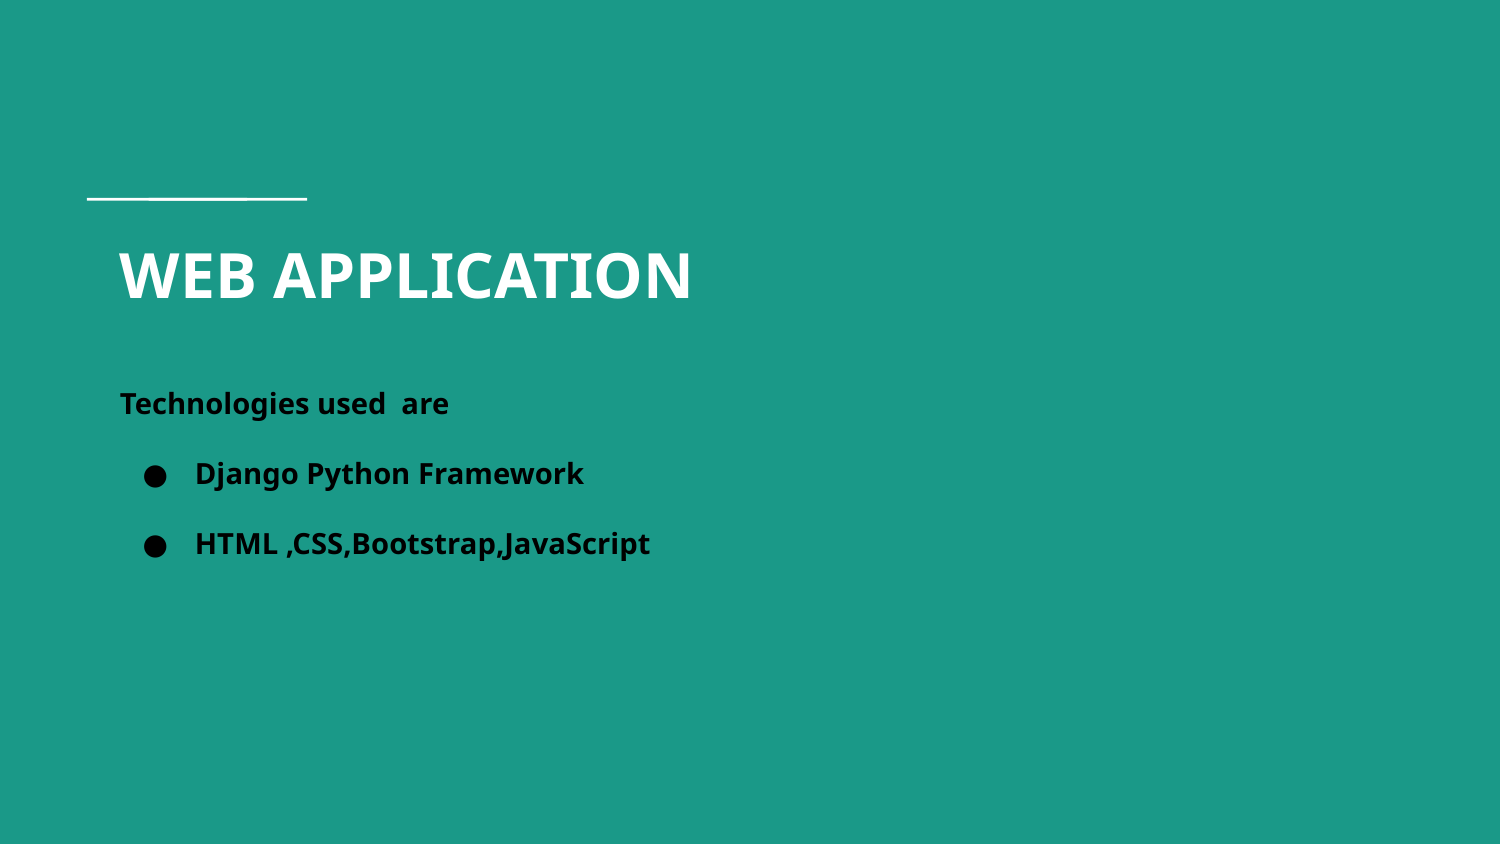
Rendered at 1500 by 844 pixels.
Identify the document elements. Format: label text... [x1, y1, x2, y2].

title WEB APPLICATION Technologies used are Django Python Framework HTML ,CSS,Bootstrap,JavaScript [104, 220, 1367, 564]
